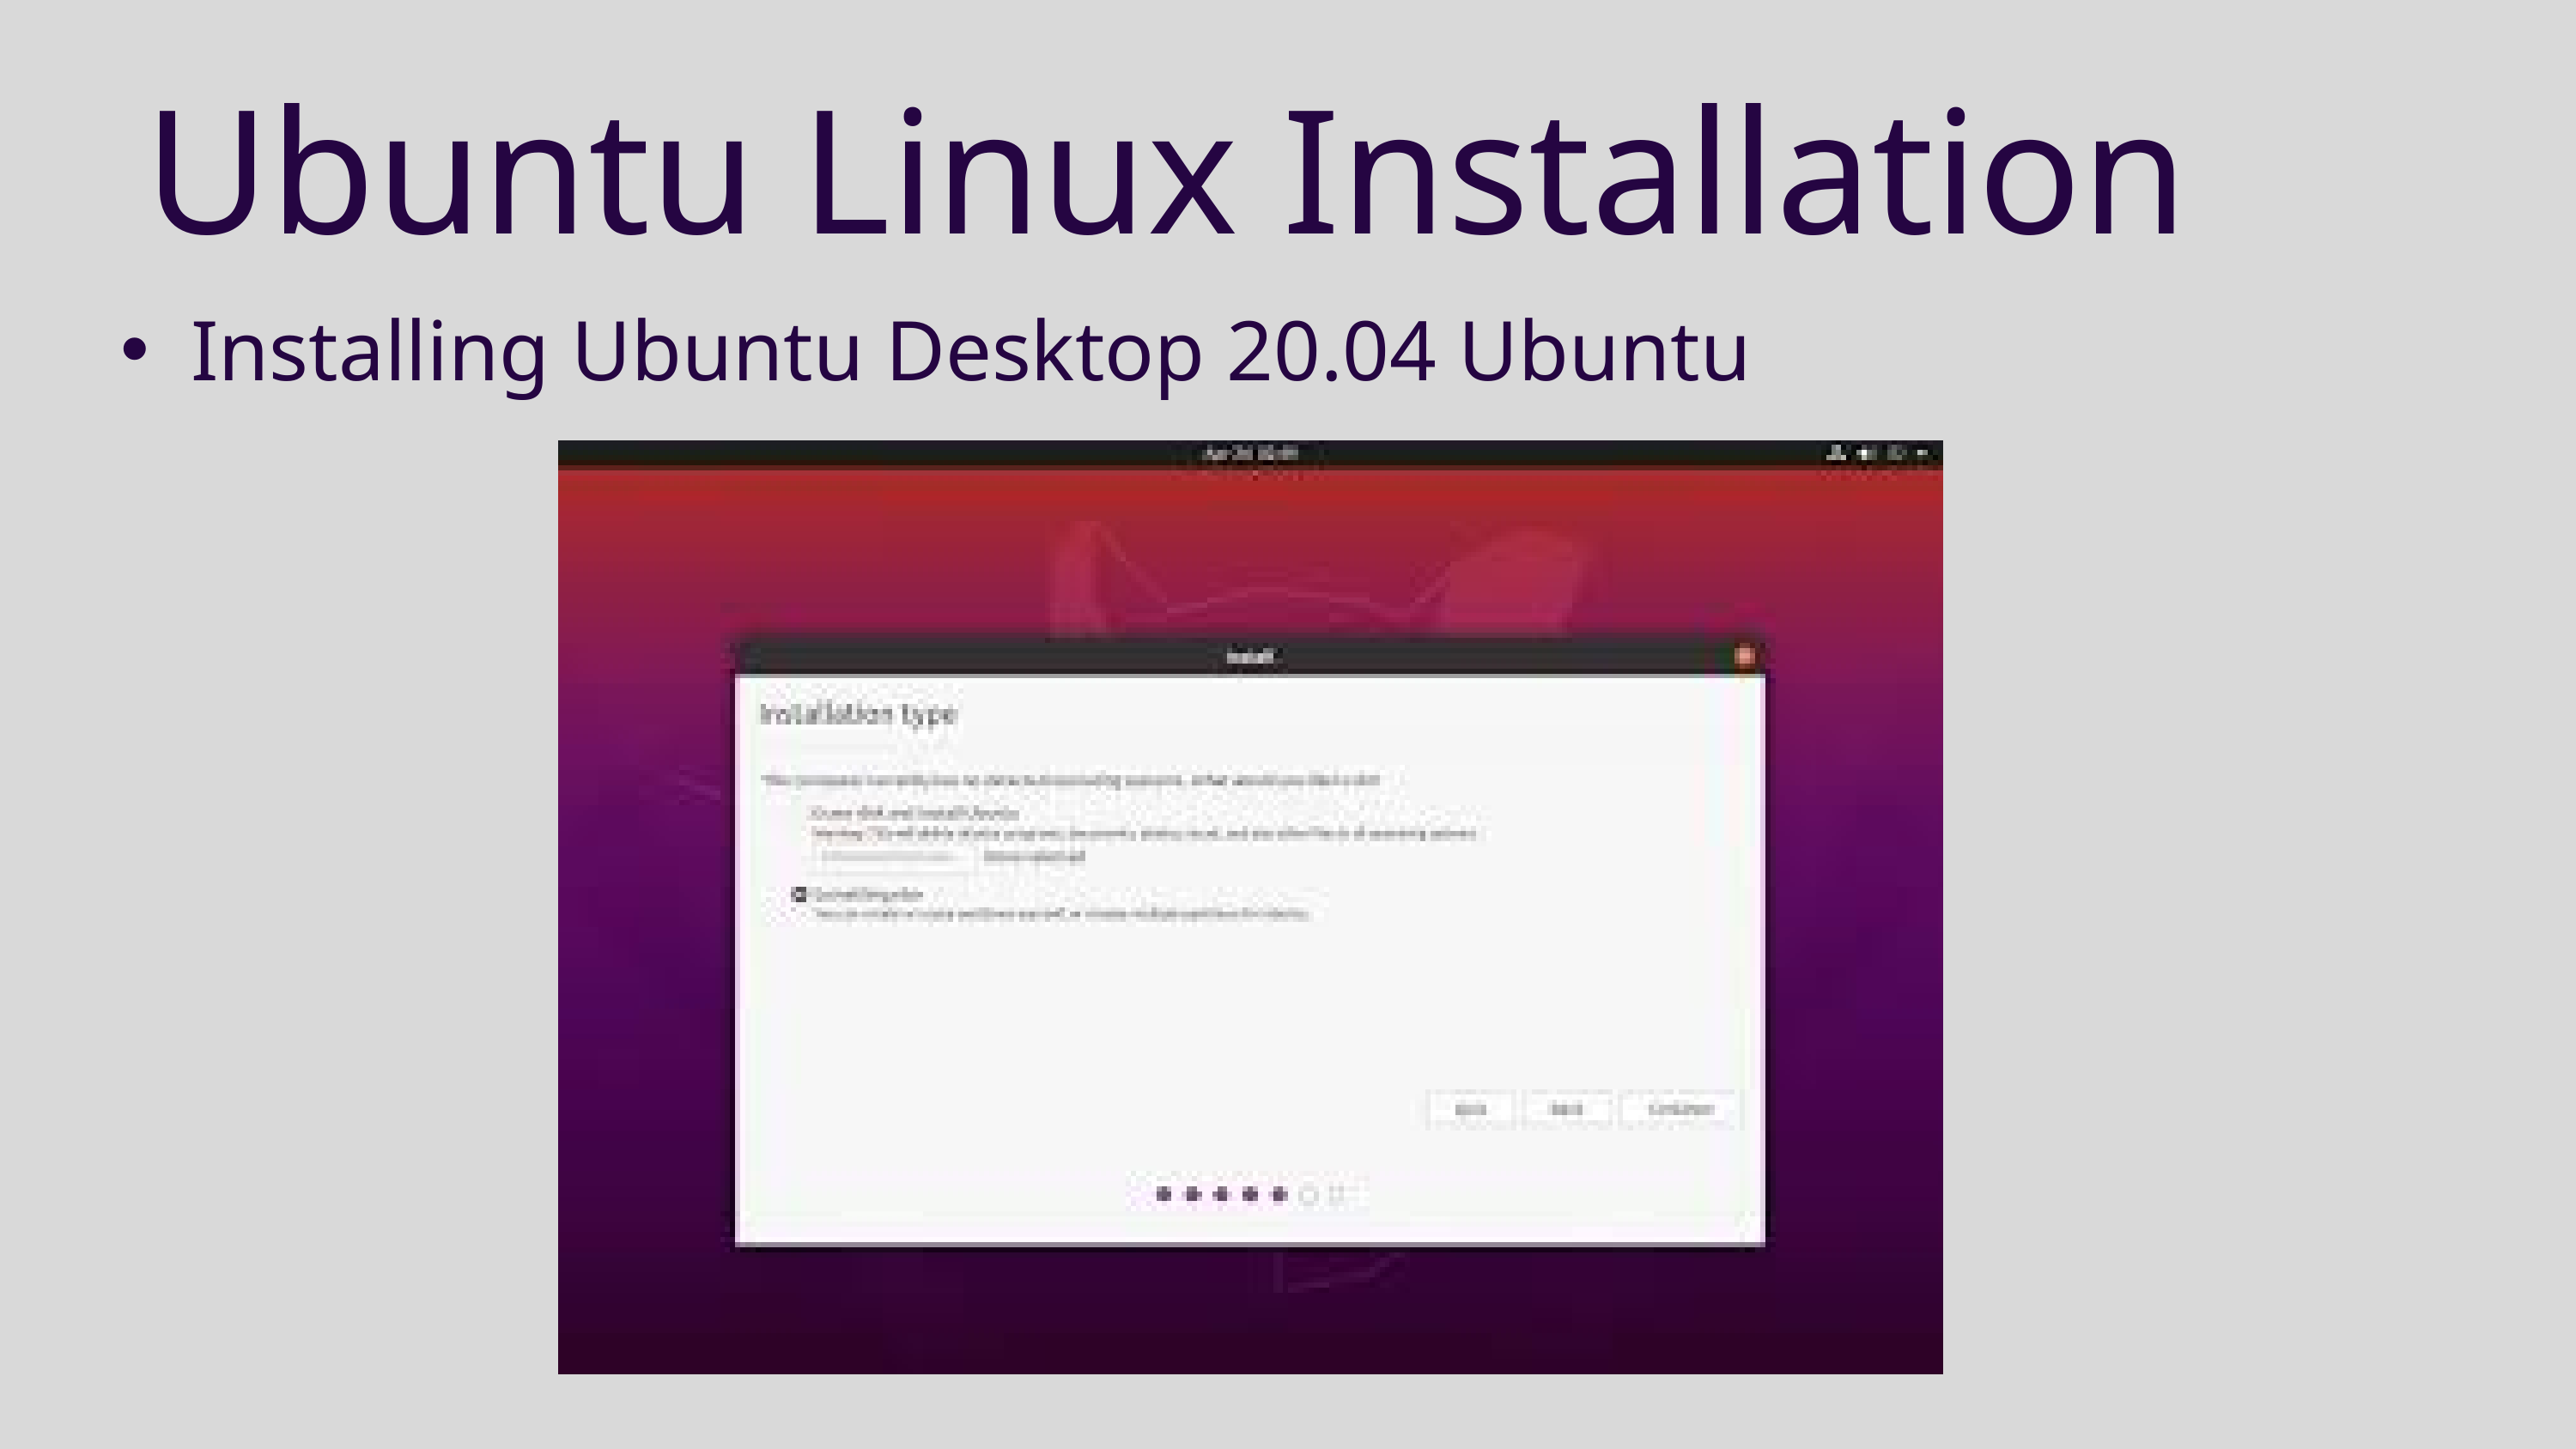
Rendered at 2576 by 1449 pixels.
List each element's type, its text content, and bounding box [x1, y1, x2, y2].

text_box Ubuntu Linux Installation [144, 113, 2406, 269]
picture [558, 440, 1944, 1374]
text_box Installing Ubuntu Desktop 20.04 Ubuntu [51, 282, 2406, 398]
